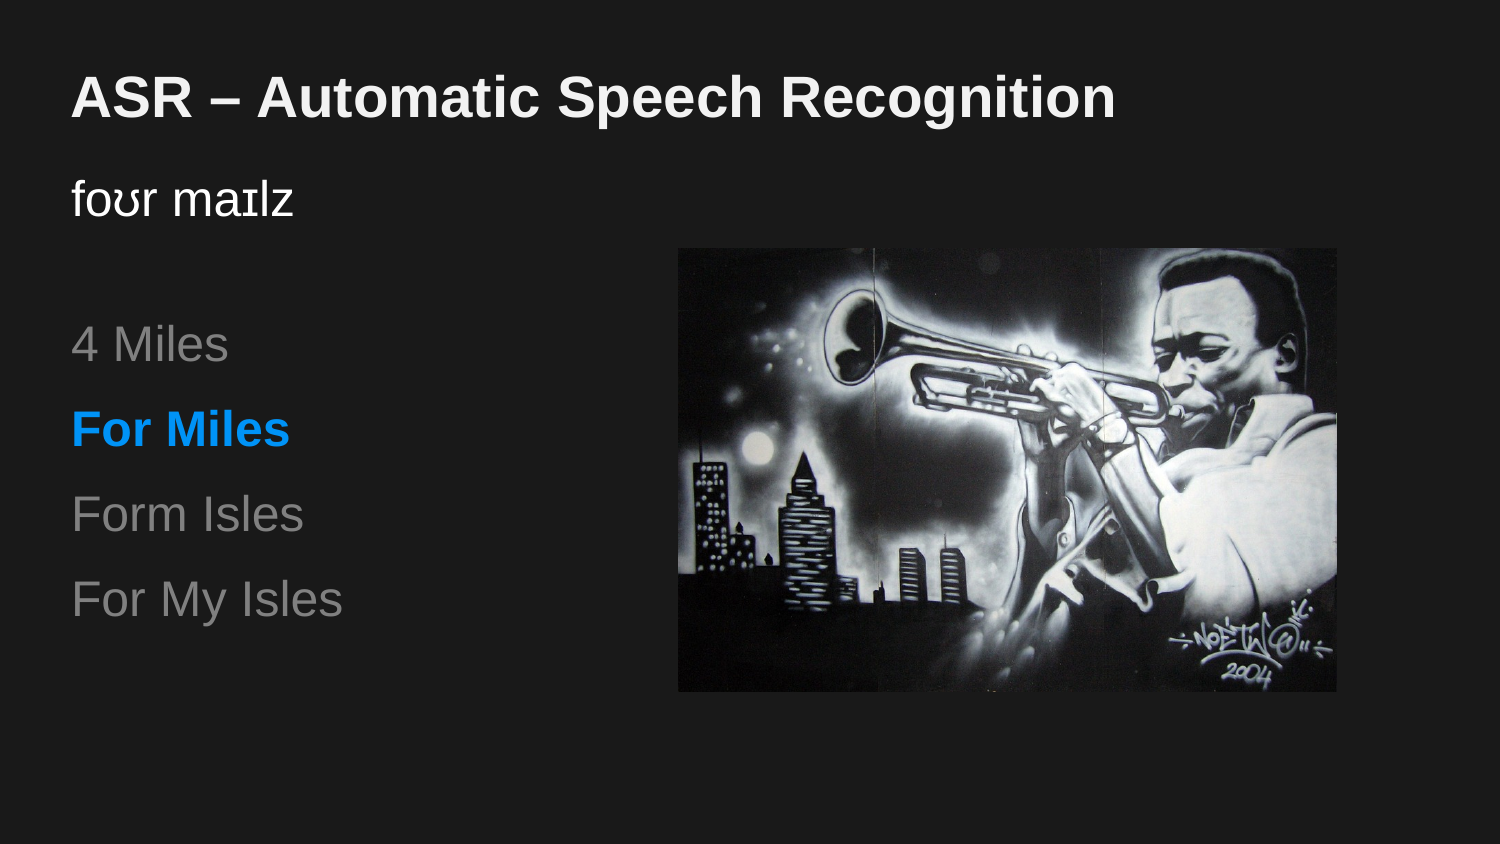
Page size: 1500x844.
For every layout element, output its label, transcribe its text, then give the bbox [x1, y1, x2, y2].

picture [678, 248, 1337, 692]
title ASR – Automatic Speech Recognition [55, 51, 1402, 140]
list foʊr maɪlz 4 Miles For Miles Form Isles For My Isles [55, 158, 512, 759]
